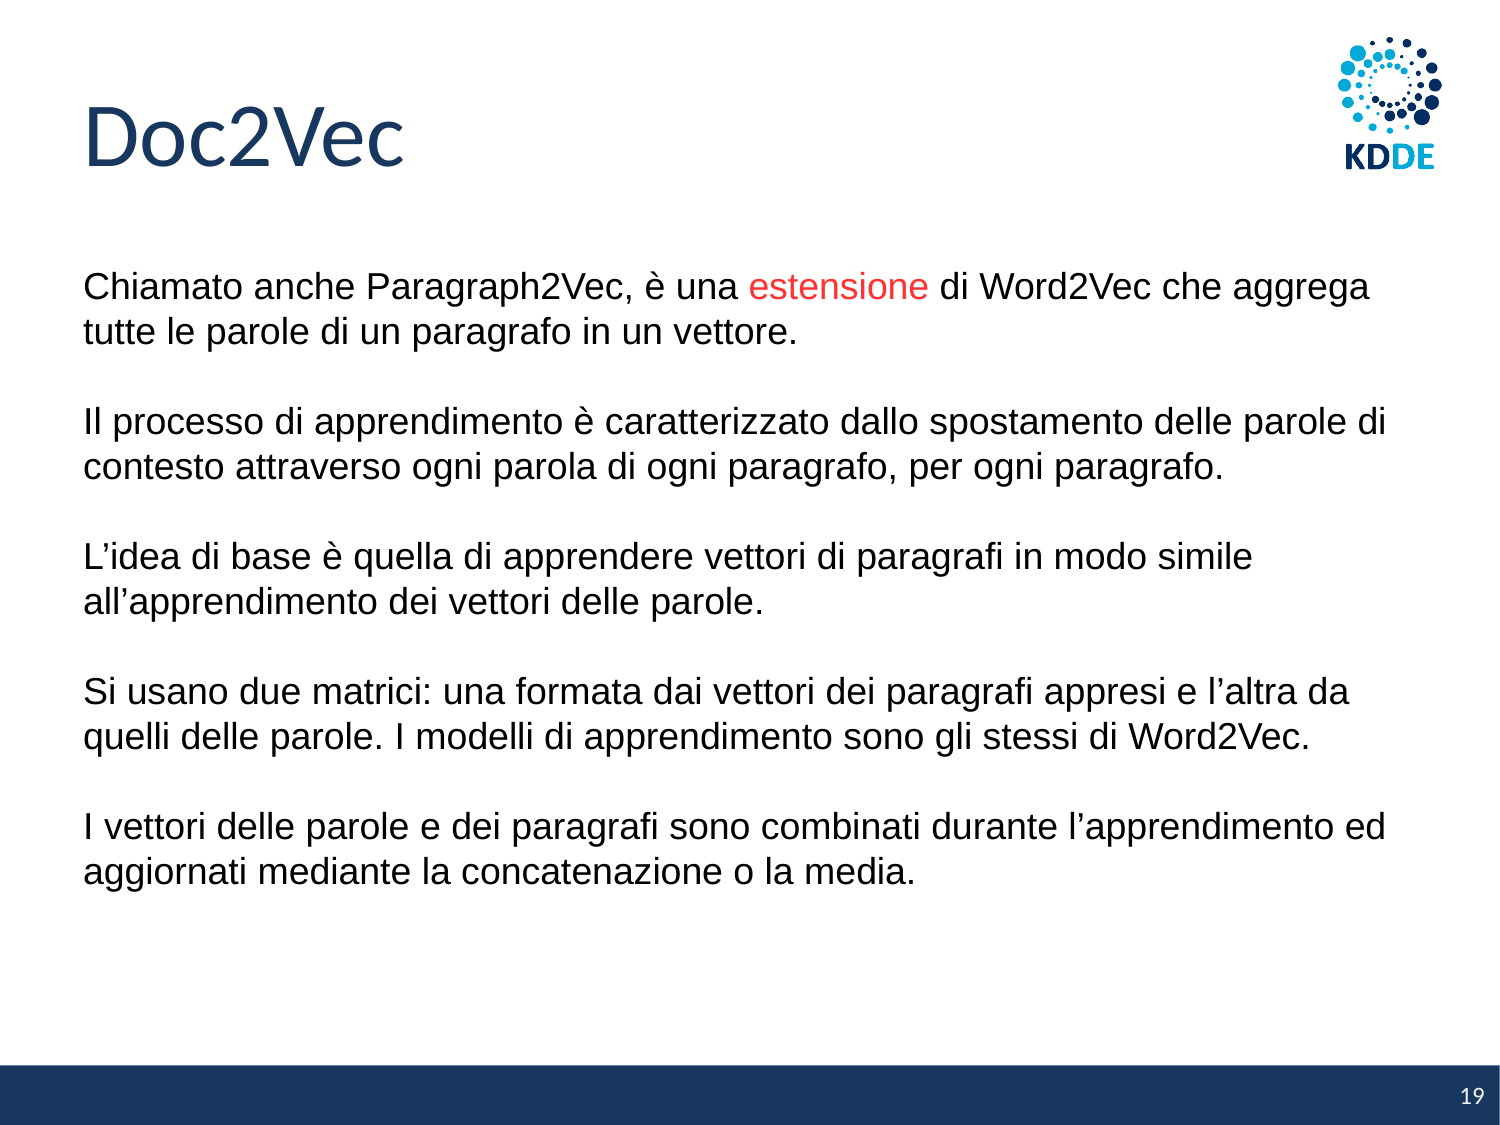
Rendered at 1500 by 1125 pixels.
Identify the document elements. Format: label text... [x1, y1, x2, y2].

text_box Chiamato anche Paragraph2Vec, è una estensione di Word2Vec che aggrega tutte le parole di un paragrafo in un vettore. Il processo di apprendimento è caratterizzato dallo spostamento delle parole di contesto attraverso ogni parola di ogni paragrafo, per ogni paragrafo. L’idea di base è quella di apprendere vettori di paragrafi in modo simile all’apprendimento dei vettori delle parole. Si usano due matrici: una formata dai vettori dei paragrafi appresi e l’altra da quelli delle parole. I modelli di apprendimento sono gli stessi di Word2Vec. I vettori delle parole e dei paragrafi sono combinati durante l’apprendimento ed aggiornati mediante la concatenazione o la media. [68, 254, 1429, 977]
text_box Doc2Vec [68, 36, 1252, 223]
picture [1337, 36, 1443, 171]
text_box 19 [1149, 1065, 1500, 1125]
